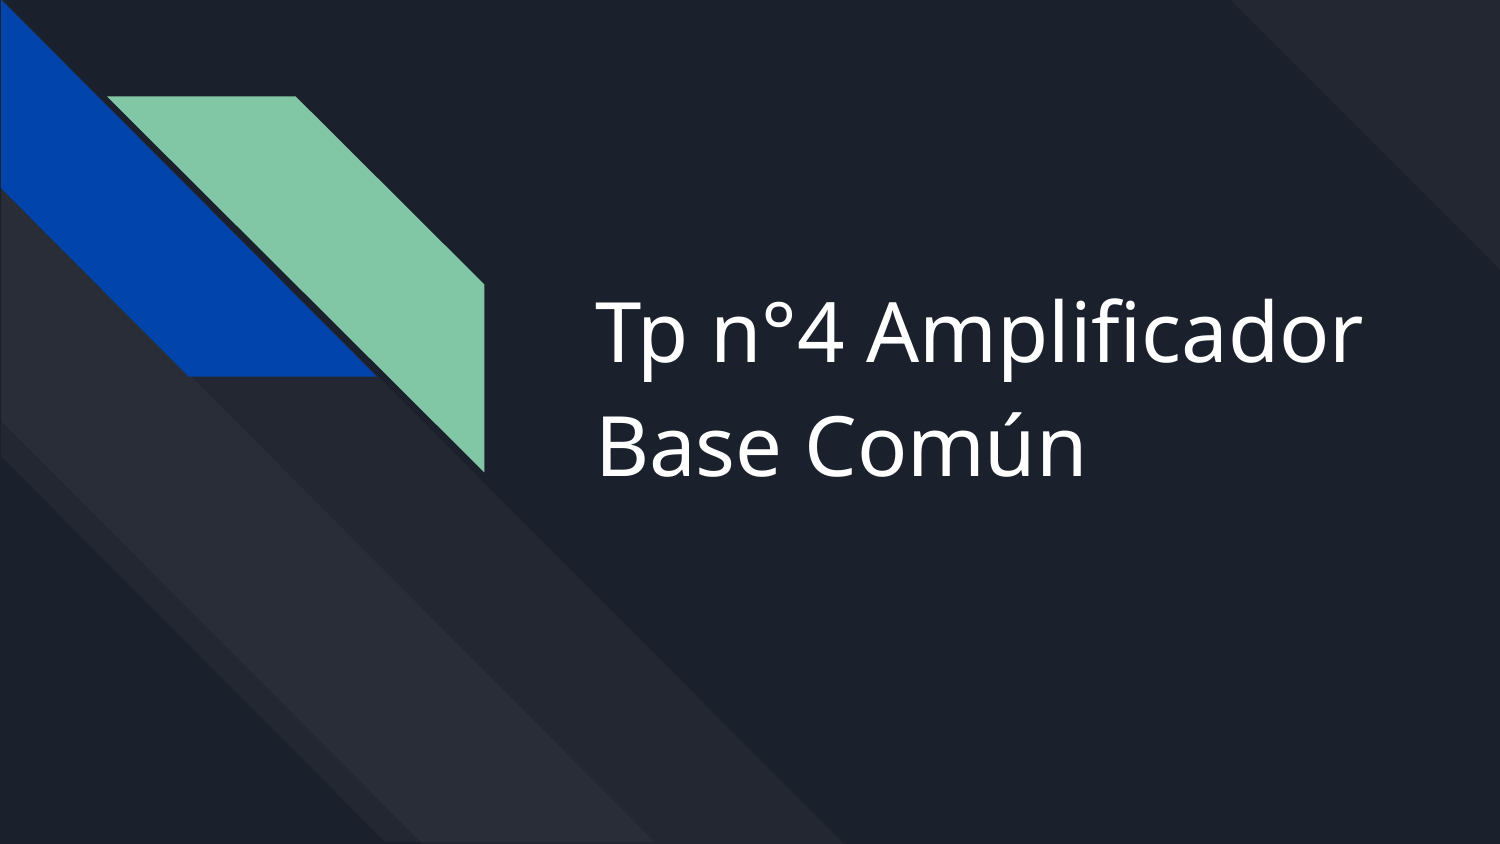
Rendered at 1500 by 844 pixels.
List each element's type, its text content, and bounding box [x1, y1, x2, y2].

title Tp n°4 Amplificador Base Común [580, 258, 1404, 518]
